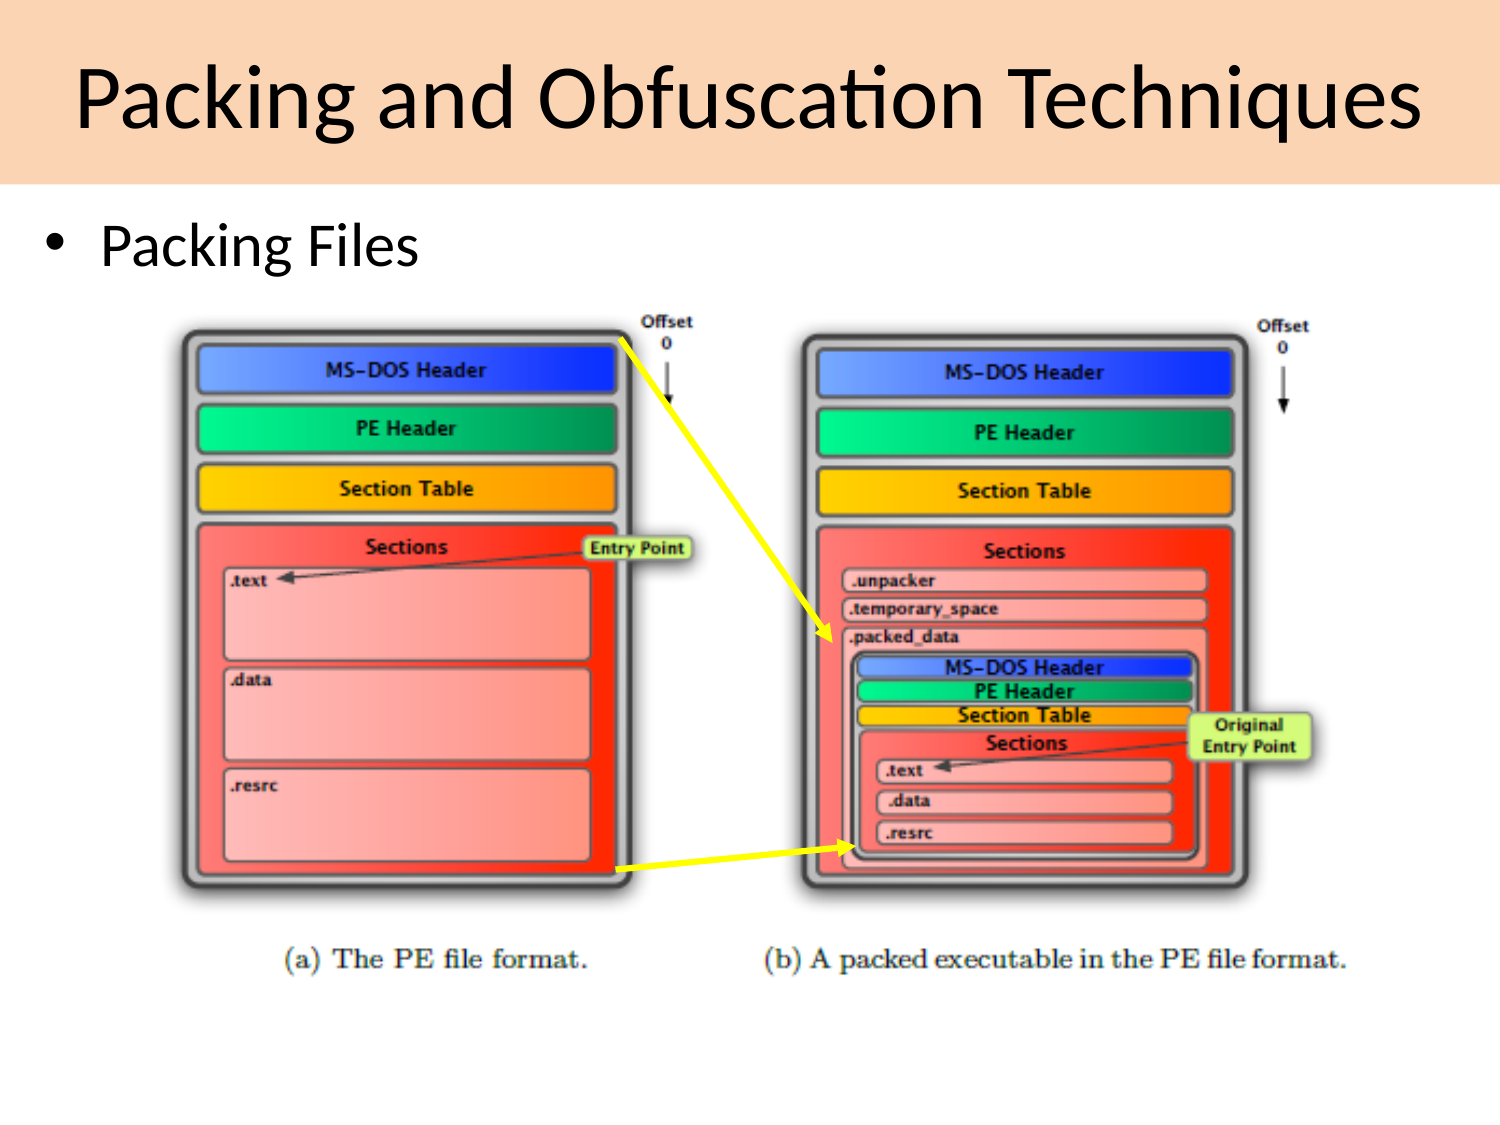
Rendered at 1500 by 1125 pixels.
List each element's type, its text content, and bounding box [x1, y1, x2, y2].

picture [159, 298, 1387, 988]
title Packing and Obfuscation Techniques [0, 0, 1500, 185]
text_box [615, 845, 857, 870]
list Packing Files [29, 196, 1471, 1035]
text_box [619, 337, 833, 644]
